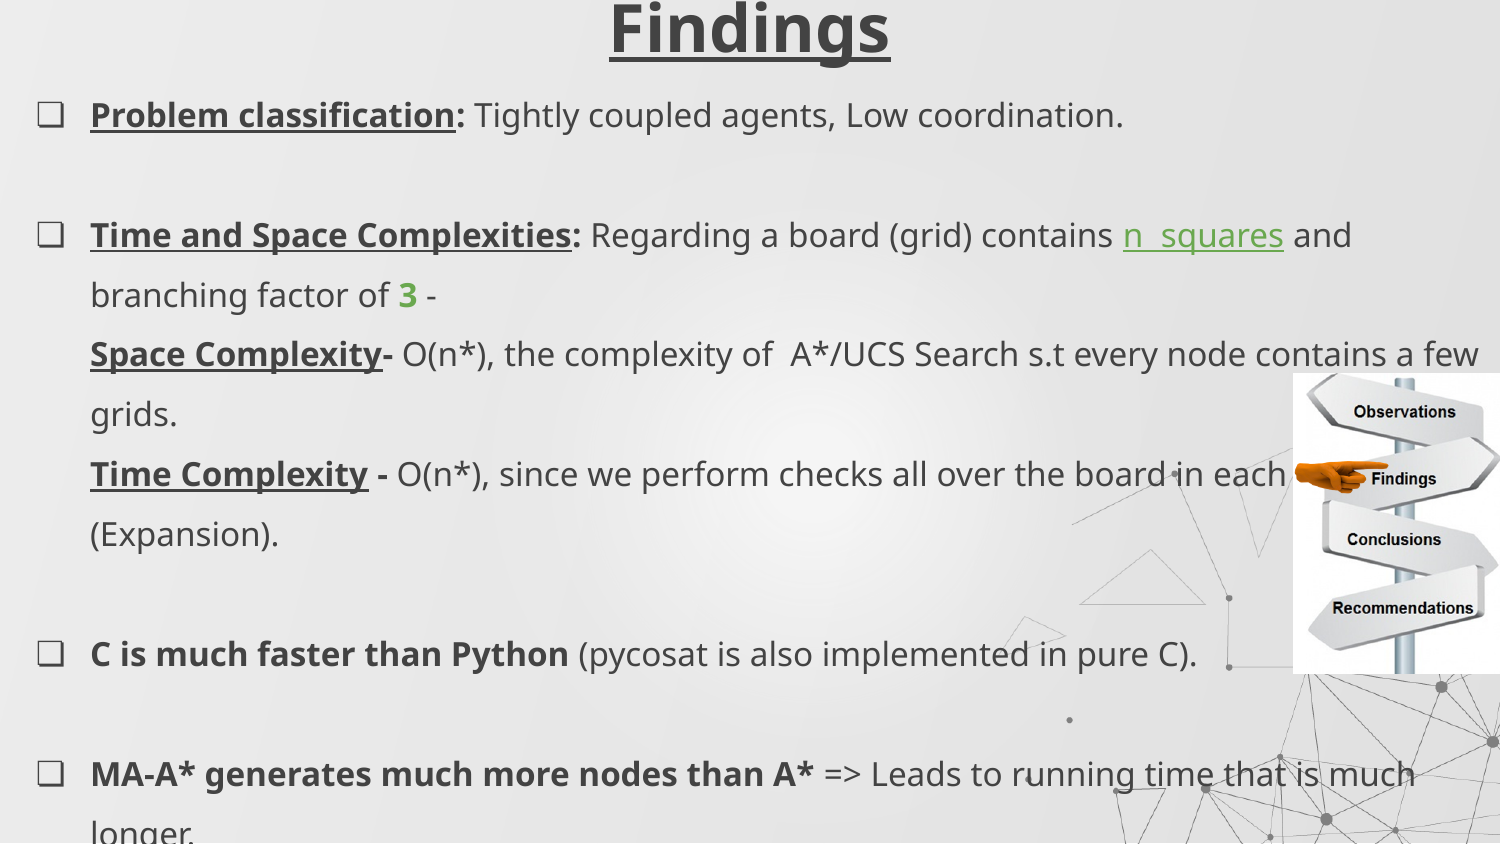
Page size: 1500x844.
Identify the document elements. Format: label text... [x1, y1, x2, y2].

picture [124, 830, 133, 844]
picture [0, 0, 1500, 844]
title Findings [322, 0, 1178, 88]
picture [164, 830, 173, 835]
picture [143, 830, 153, 844]
picture [103, 830, 113, 844]
